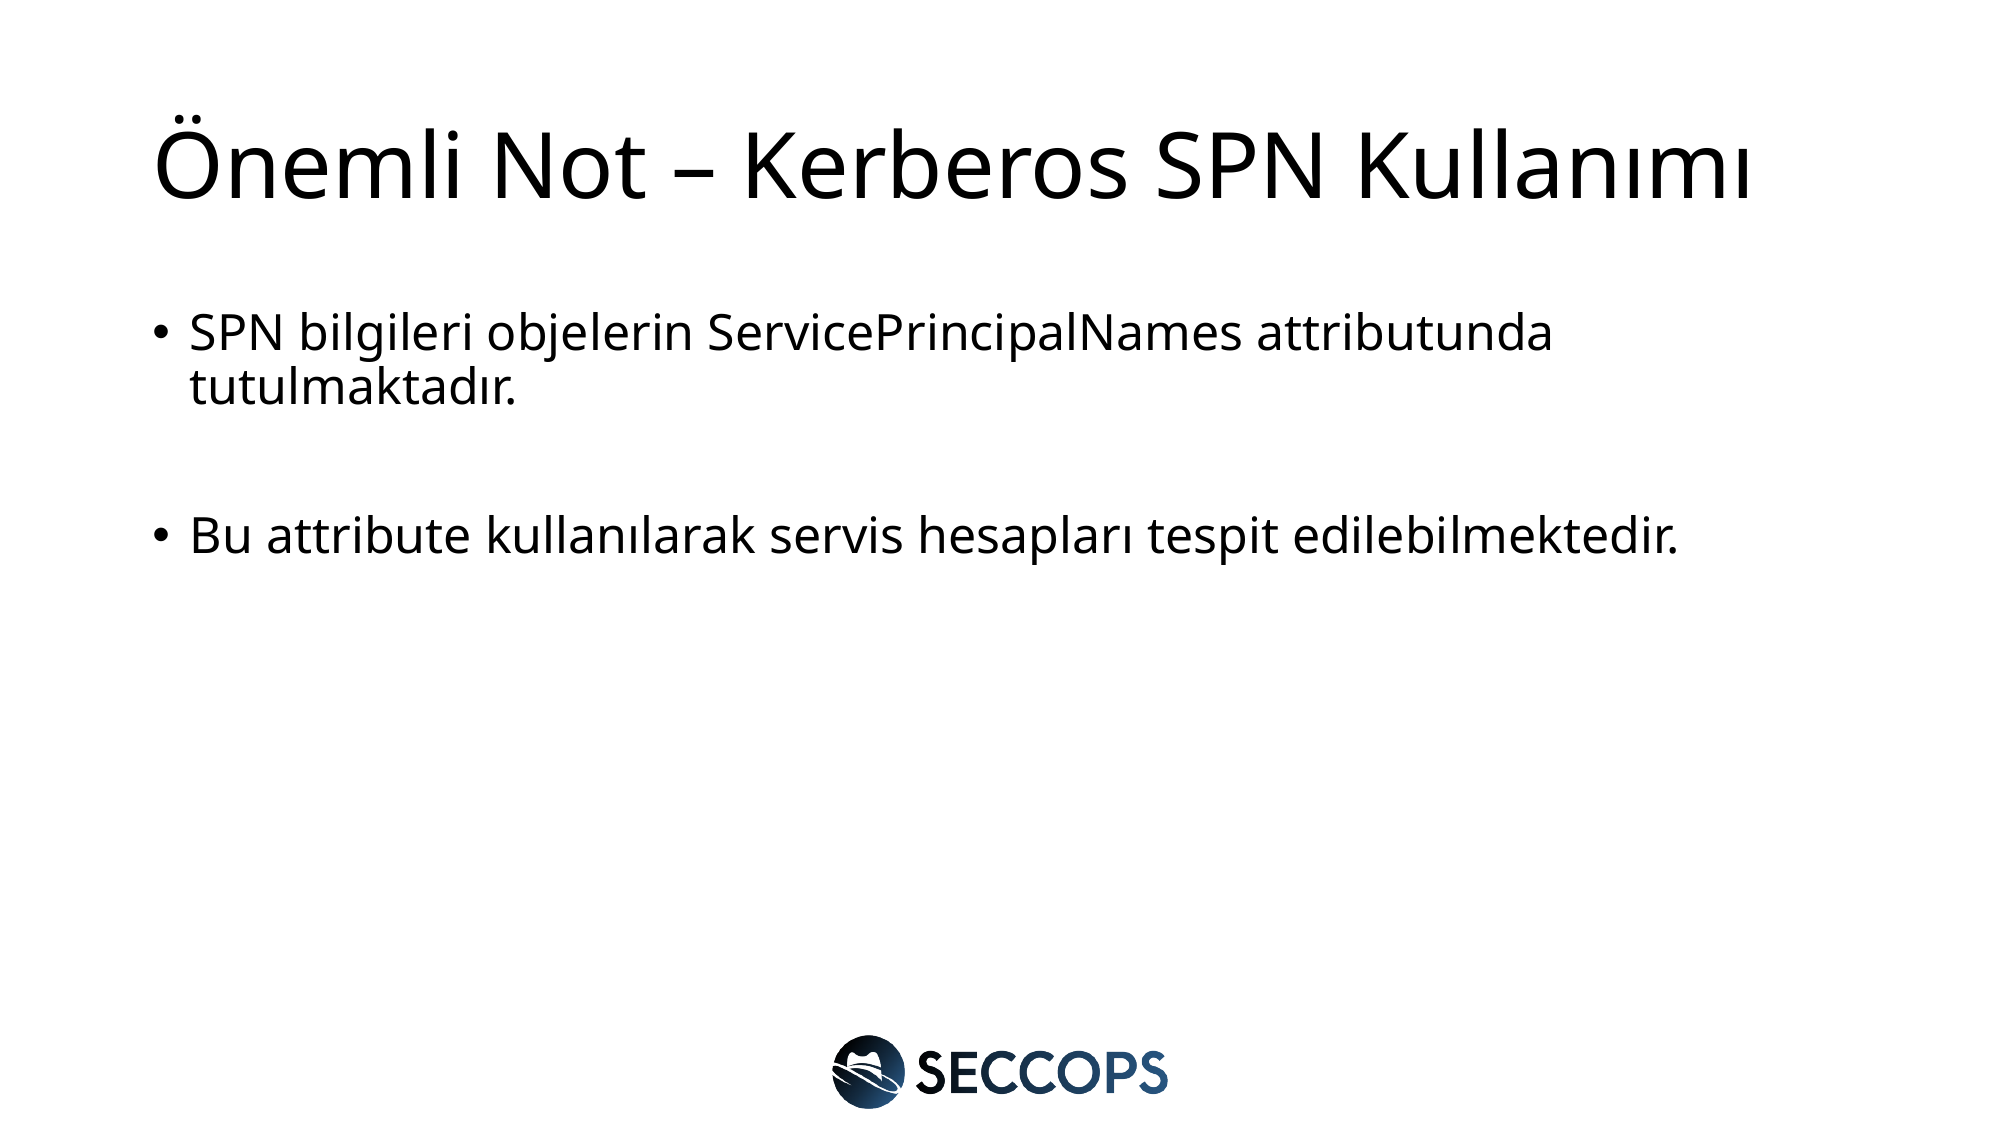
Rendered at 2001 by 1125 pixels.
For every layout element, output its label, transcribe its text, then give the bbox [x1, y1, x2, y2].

picture [832, 1035, 1168, 1109]
title Önemli Not – Kerberos SPN Kullanımı [137, 59, 1863, 278]
list SPN bilgileri objelerin ServicePrincipalNames attributunda tutulmaktadır. Bu attribute kullanılarak servis hesapları tespit edilebilmektedir. [137, 299, 1863, 1014]
